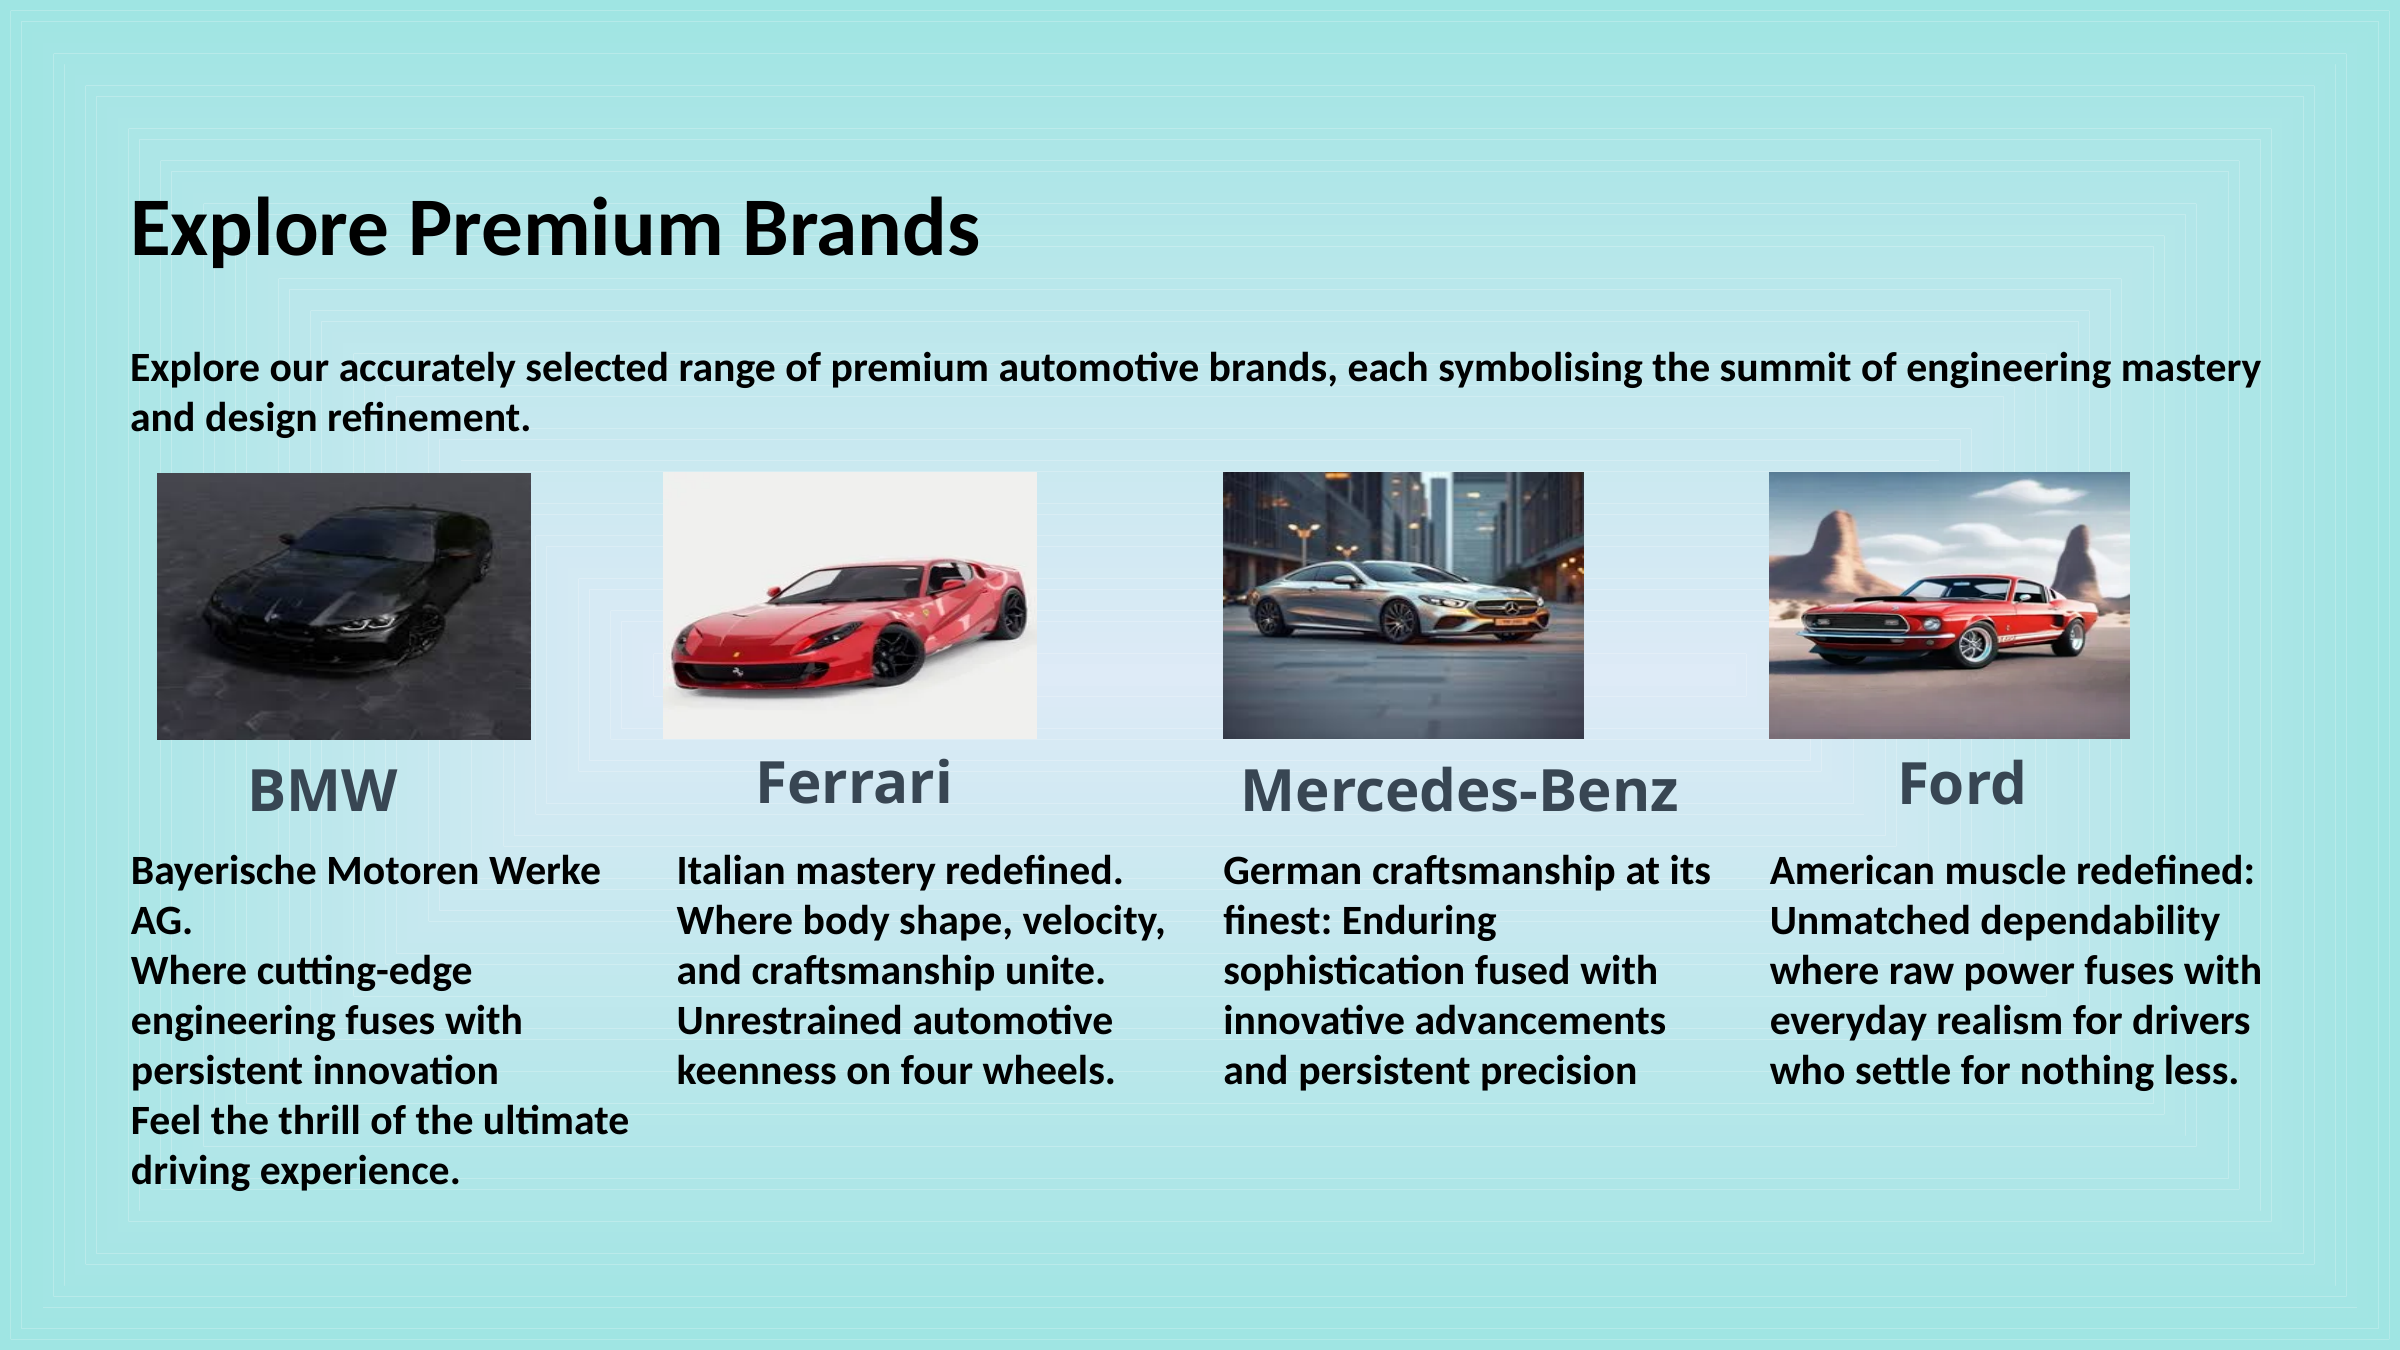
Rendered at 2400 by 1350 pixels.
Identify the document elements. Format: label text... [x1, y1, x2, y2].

text_box Mercedes-Benz [1240, 765, 1706, 824]
text_box Italian mastery redefined. Where body shape, velocity, and craftsmanship unite. Unrestrained automotive keenness on four wheels. [676, 842, 1177, 1122]
text_box German craftsmanship at its finest: Enduring sophistication fused with innovative advancements and persistent precision [1223, 842, 1724, 1122]
text_box BMW [247, 765, 713, 824]
text_box Bayerische Motoren Werke AG. Where cutting-edge engineering fuses with persistent innovation Feel the thrill of the ultimate driving experience. [130, 842, 631, 1178]
picture [1769, 471, 2131, 739]
picture [156, 473, 532, 741]
picture [1222, 472, 1584, 740]
text_box Ferrari [755, 758, 1221, 817]
text_box Explore Premium Brands [130, 172, 963, 266]
text_box Ford [1897, 758, 2363, 817]
text_box Explore our accurately selected range of premium automotive brands, each symbolising the summit of engineering mastery and design refinement. [130, 339, 2270, 452]
text_box American muscle redefined: Unmatched dependability where raw power fuses with everyday realism for drivers who settle for nothing less. [1769, 842, 2270, 1122]
picture [662, 472, 1038, 740]
